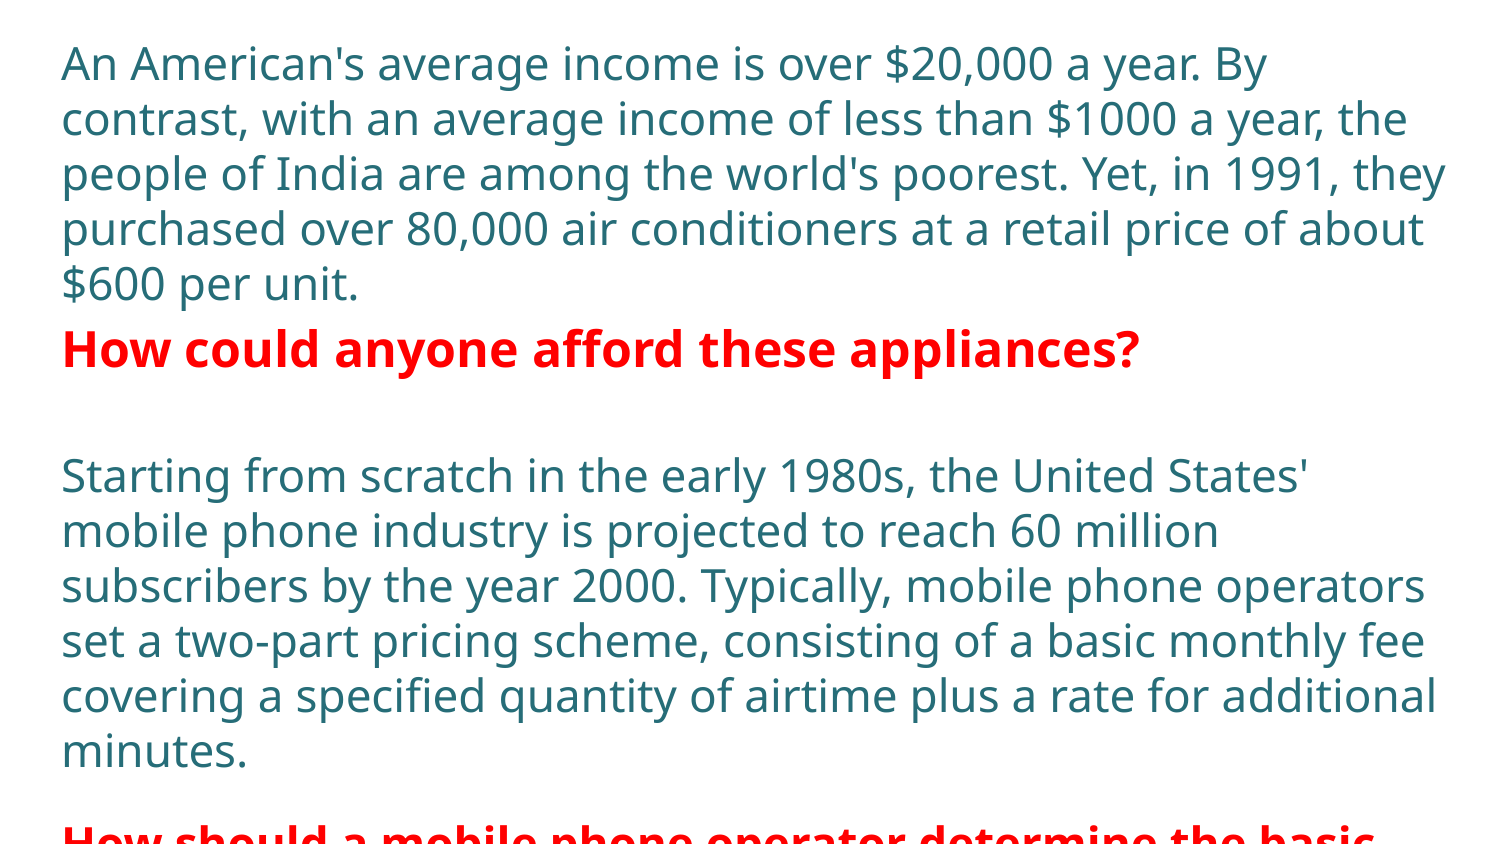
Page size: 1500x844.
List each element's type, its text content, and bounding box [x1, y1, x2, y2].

list An American's average income is over $20,000 a year. By contrast, with an average income of less than $1000 a year, the people of India are among the world's poorest. Yet, in 1991, they purchased over 80,000 air conditioners at a retail price of about $600 per unit. How could anyone afford these appliances? Starting from scratch in the early 1980s, the United States' mobile phone industry is projected to reach 60 million subscribers by the year 2000. Typically, mobile phone operators set a two-part pricing scheme, consisting of a basic monthly fee covering a specified quantity of airtime plus a rate for additional minutes. How should a mobile phone operator determine the basic monthly charge? [27, 27, 1473, 820]
